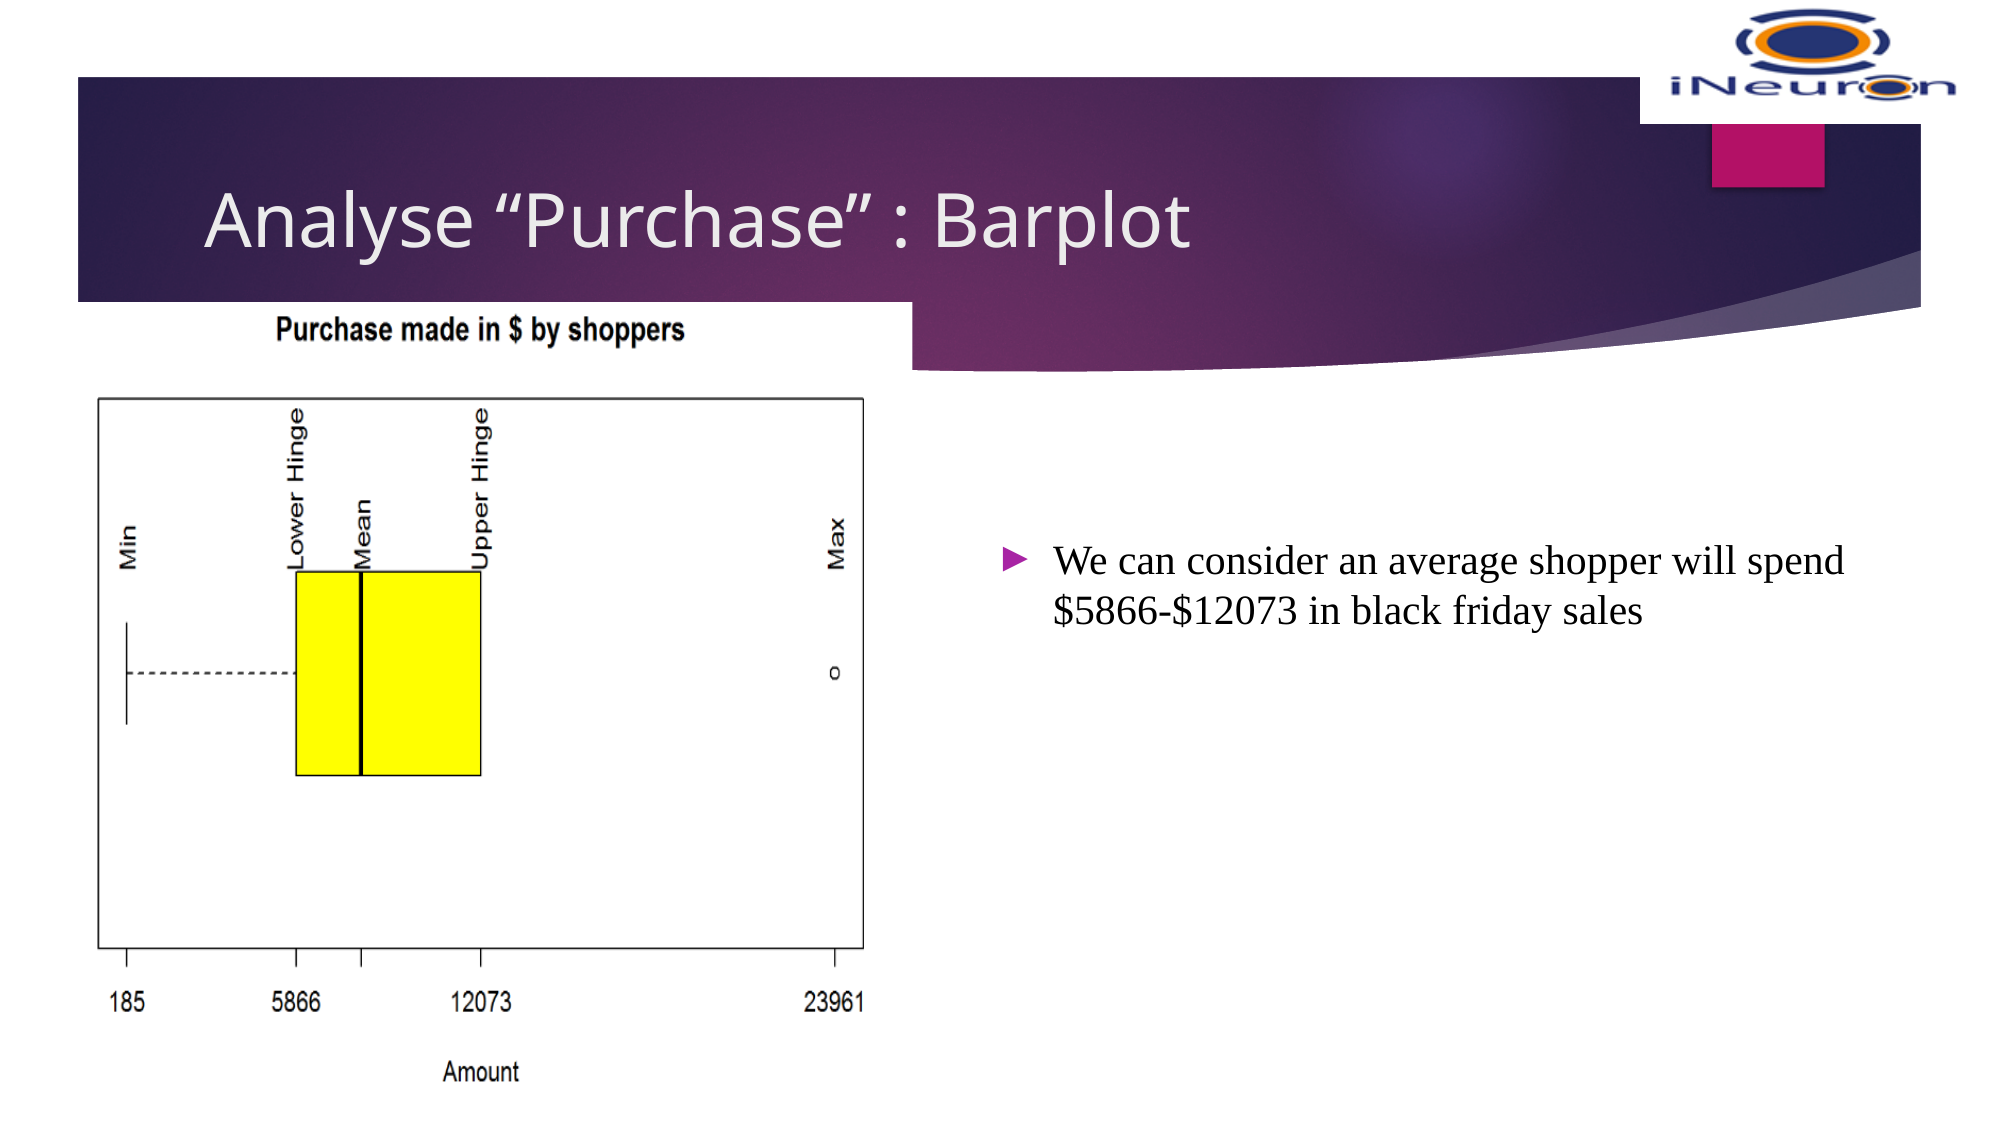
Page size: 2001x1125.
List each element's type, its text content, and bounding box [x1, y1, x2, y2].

picture [60, 0, 1987, 1099]
table_cell 500 [1521, 315, 1734, 354]
list We can consider an average shopper will spend $5866-$12073 in black friday sales [963, 525, 1927, 719]
title Analyse “Purchase” : Barplot [189, 159, 1627, 276]
